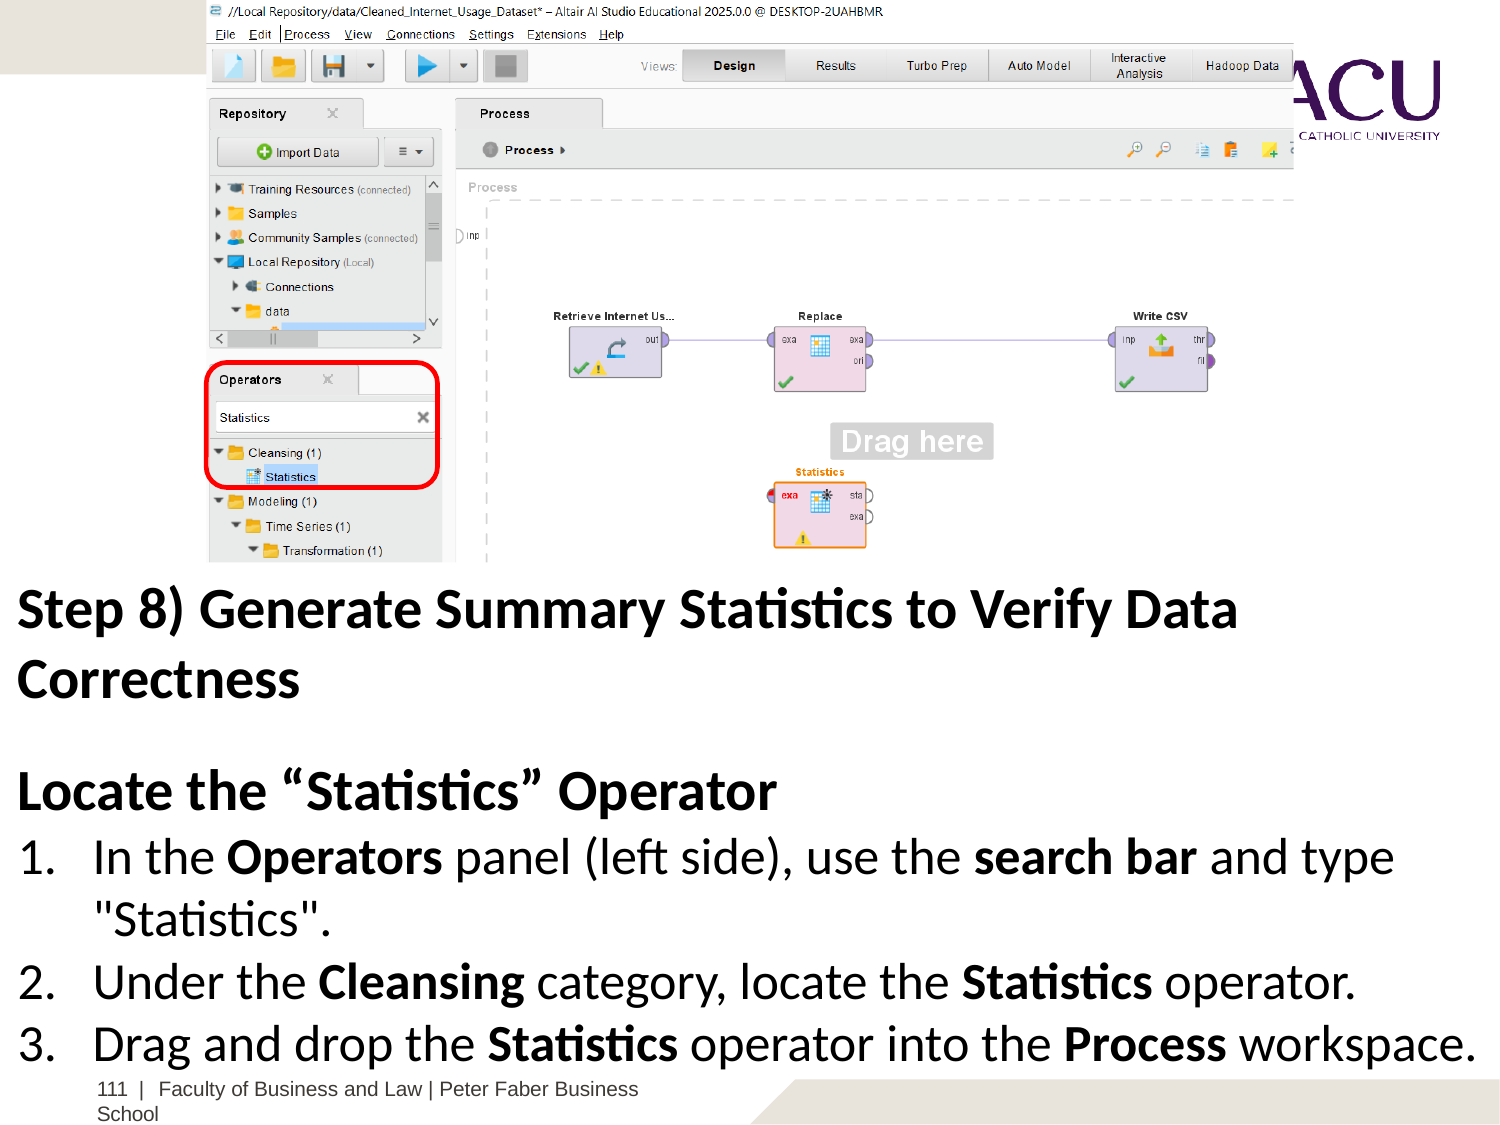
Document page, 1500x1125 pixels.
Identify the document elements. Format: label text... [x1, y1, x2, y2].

text_box Locate the “Statistics” Operator In the Operators panel (left side), use the search bar and type "Statistics". Under the Cleansing category, locate the Statistics operator. Drag and drop the Statistics operator into the Process workspace. [2, 744, 1500, 1080]
text_box Step 8) Generate Summary Statistics to Verify Data Correctness [2, 562, 1500, 718]
picture [206, 0, 1440, 598]
slide_number 111 | Faculty of Business and Law | Peter Faber Business School [90, 1080, 703, 1125]
